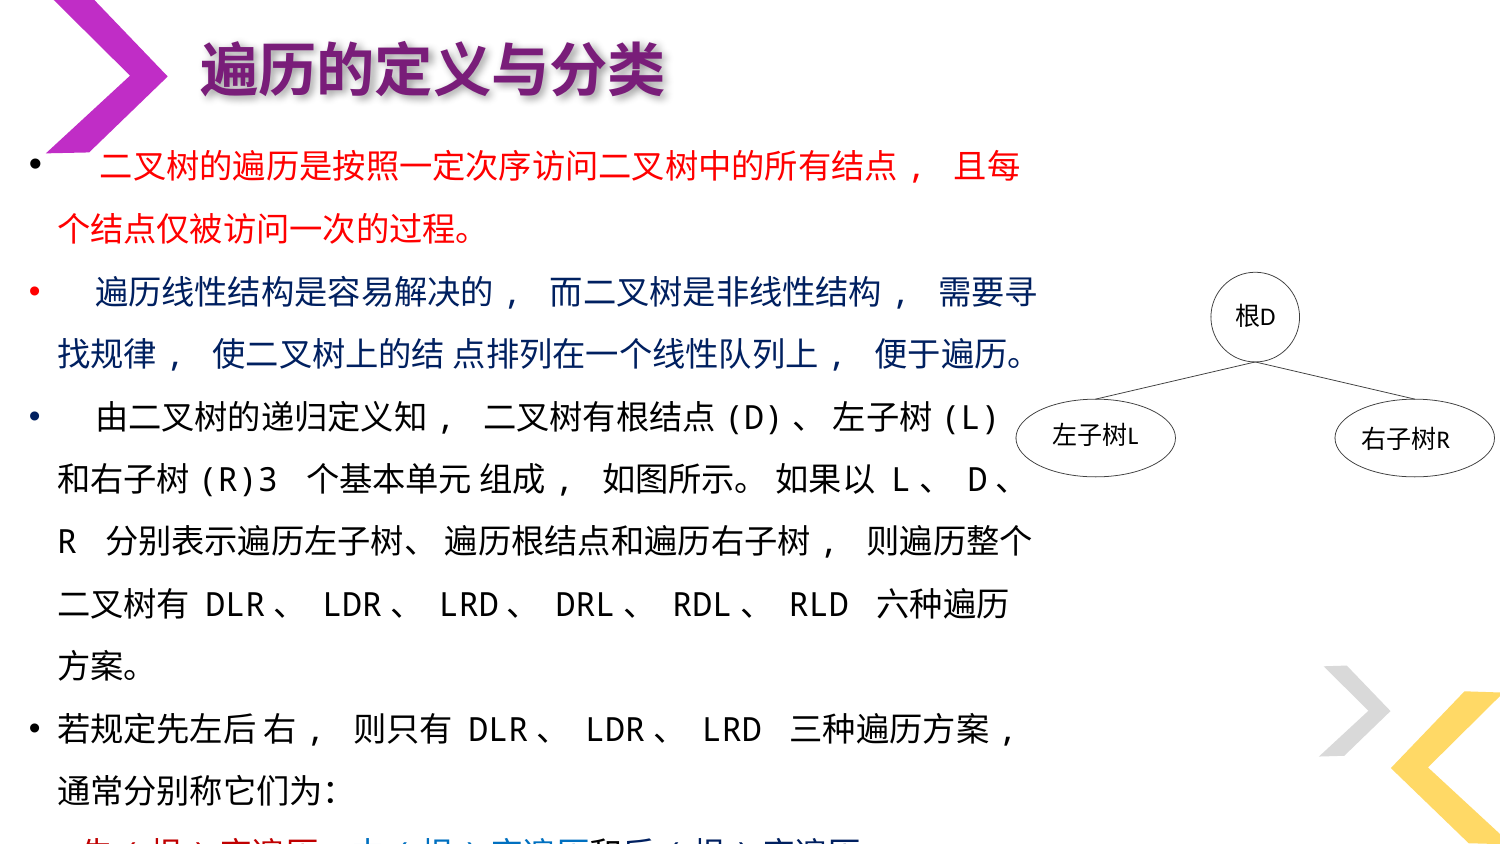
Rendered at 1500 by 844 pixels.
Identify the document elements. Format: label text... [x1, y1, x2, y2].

picture [1011, 268, 1499, 481]
list 二叉树的遍历是按照一定次序访问二叉树中的所有结点, 且每个结点仅被访问一次的过程。 遍历线性结构是容易解决的, 而二叉树是非线性结构, 需要寻找规律, 使二叉树上的结 点排列在一个线性队列上, 便于遍历。 由二叉树的递归定义知, 二叉树有根结点(D)、 左子树(L)和右子树(R)3 个基本单元 组成, 如图所示。 如果以 L、 D、 R 分别表示遍历左子树、 遍历根结点和遍历右子树, 则遍历整个二叉树有 DLR、 LDR、 LRD、 DRL、 RDL、 RLD 六种遍历方案。 若规定先左后 右, 则只有 DLR、 LDR、 LRD 三种遍历方案, 通常分别称它们为： 先(根)序遍历、中(根)序遍历和后(根)序遍历。 [17, 117, 1052, 579]
list 遍历的定义与分类 [188, 35, 1214, 111]
